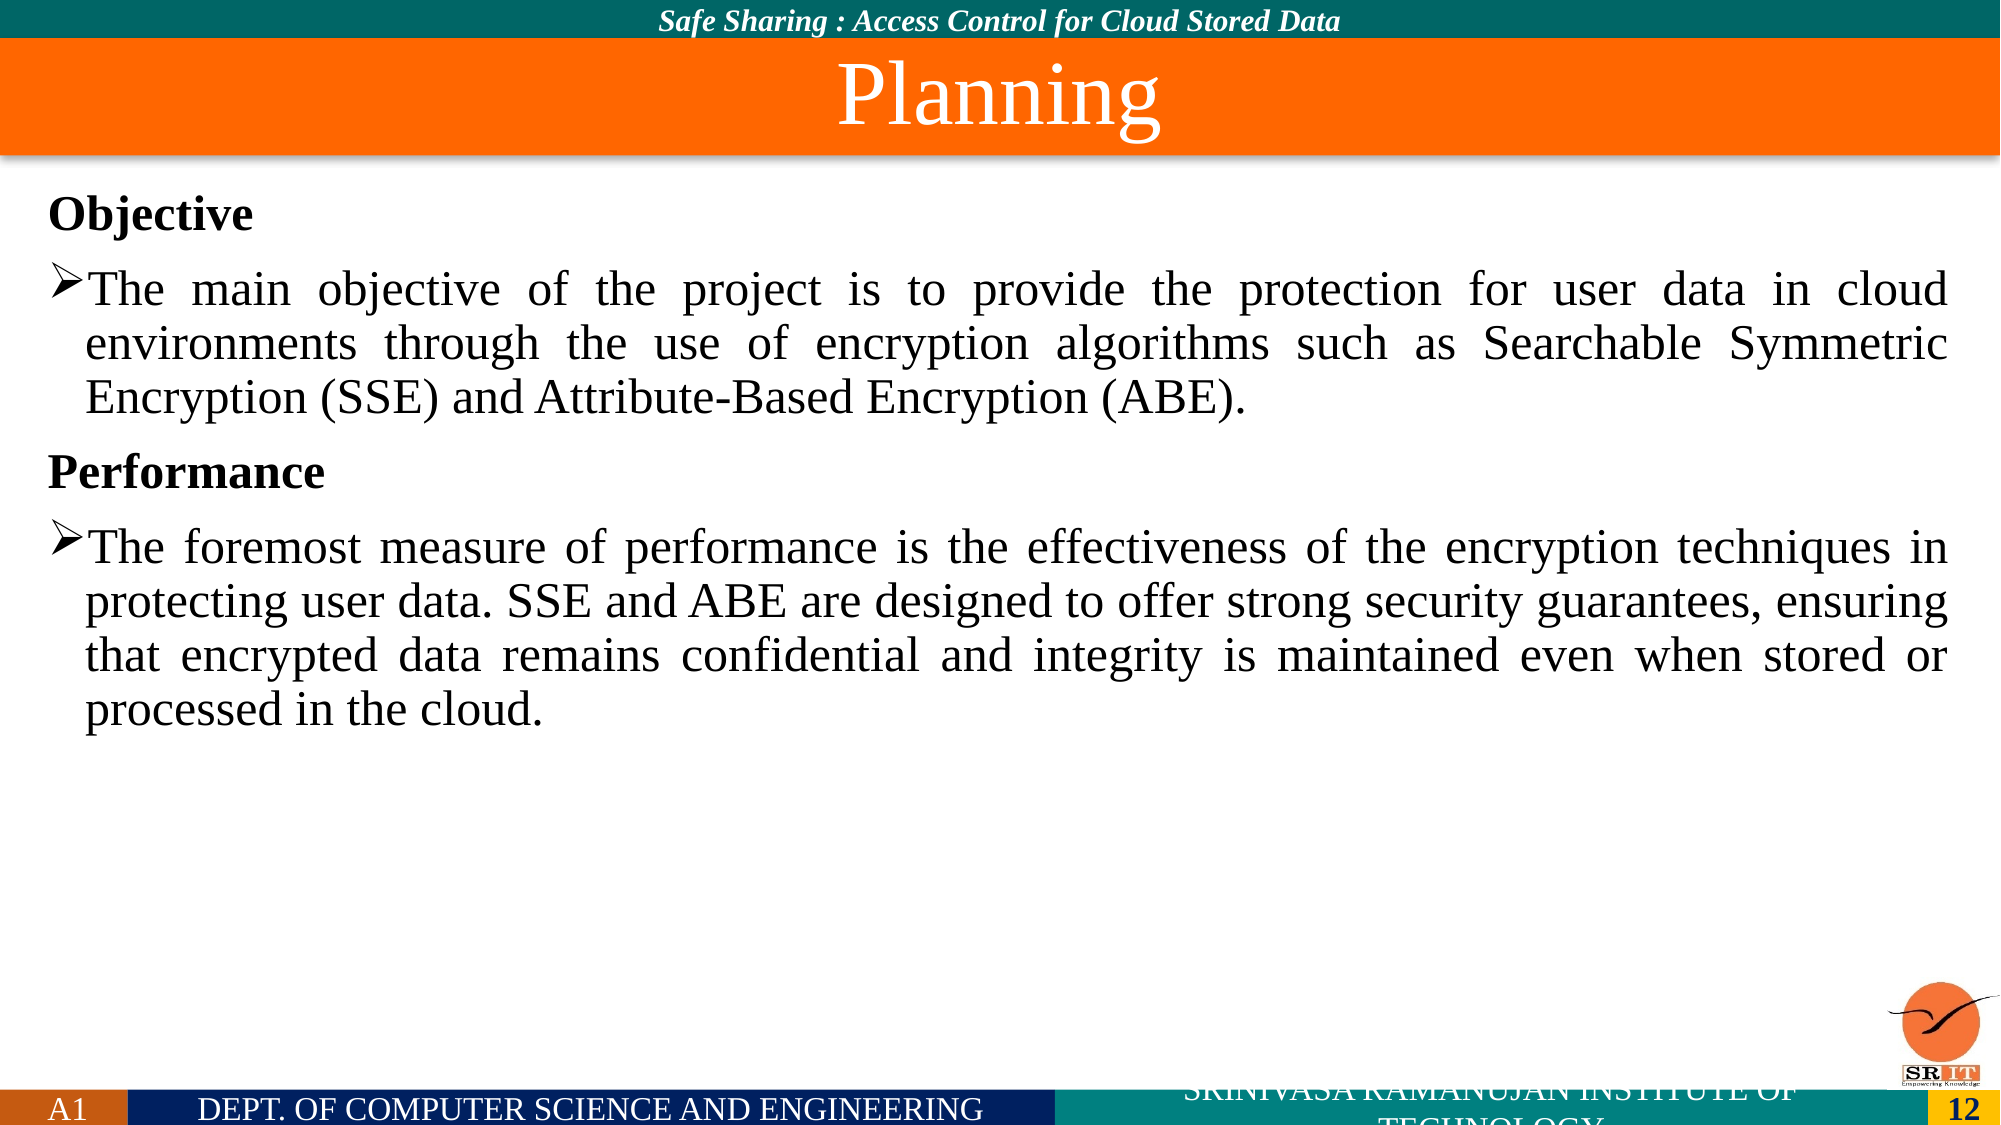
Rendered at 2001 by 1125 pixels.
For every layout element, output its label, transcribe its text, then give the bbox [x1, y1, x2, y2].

title Planning [0, 38, 2000, 156]
list Objective The main objective of the project is to provide the protection for user data in cloud environments through the use of encryption algorithms such as Searchable Symmetric Encryption (SSE) and Attribute-Based Encryption (ABE). Performance The foremost measure of performance is the effectiveness of the encryption techniques in protecting user data. SSE and ABE are designed to offer strong security guarantees, ensuring that encrypted data remains confidential and integrity is maintained even when stored or processed in the cloud. [32, 179, 1965, 1065]
picture [1887, 977, 2000, 1090]
